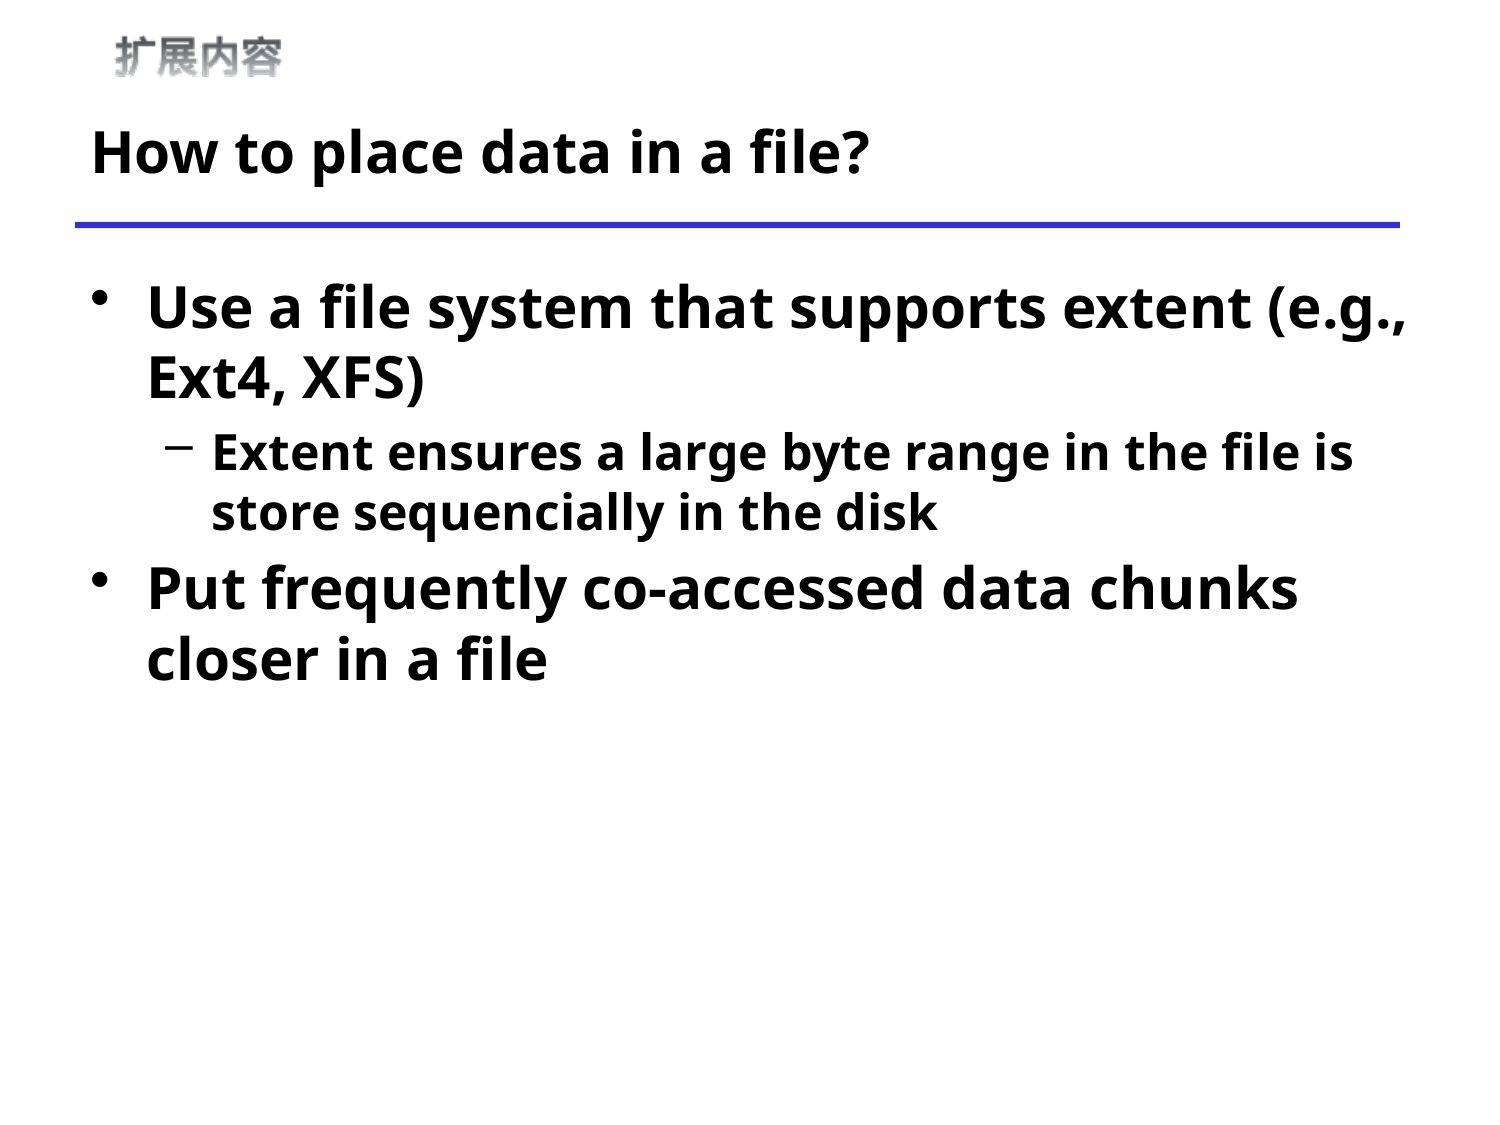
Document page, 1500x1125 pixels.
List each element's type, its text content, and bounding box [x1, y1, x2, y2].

title How to place data in a file? [75, 75, 1400, 225]
picture [99, 24, 380, 91]
list Use a file system that supports extent (e.g., Ext4, XFS) Extent ensures a large byte range in the file is store sequencially in the disk Put frequently co-accessed data chunks closer in a file [75, 262, 1438, 988]
